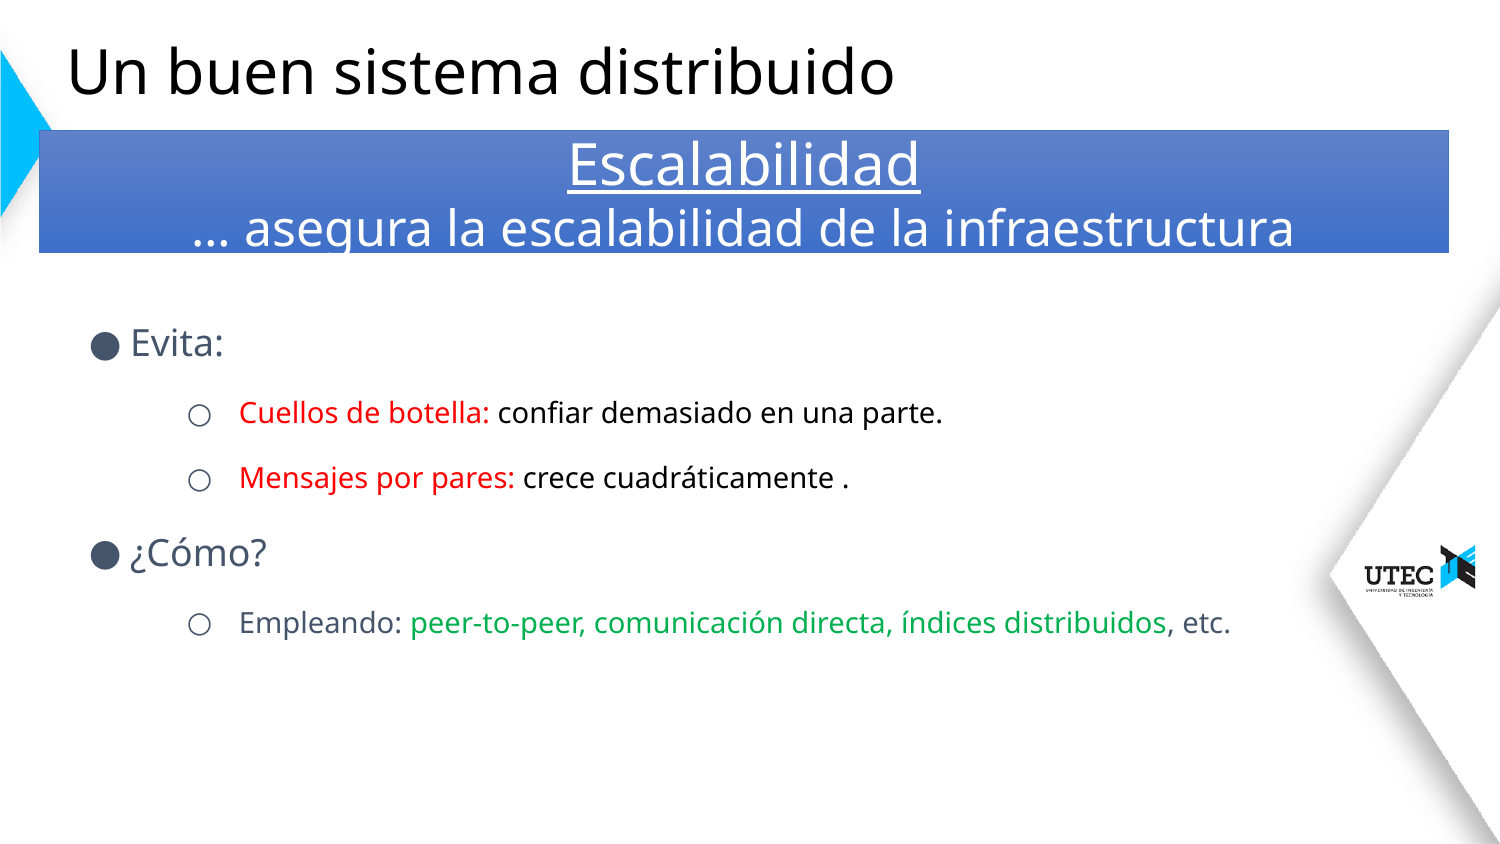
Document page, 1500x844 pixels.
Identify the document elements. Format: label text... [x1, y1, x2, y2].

title Un buen sistema distribuido [51, 25, 1449, 130]
picture [0, 0, 1500, 844]
text_box Escalabilidad … asegura la escalabilidad de la infraestructura [39, 130, 1449, 253]
